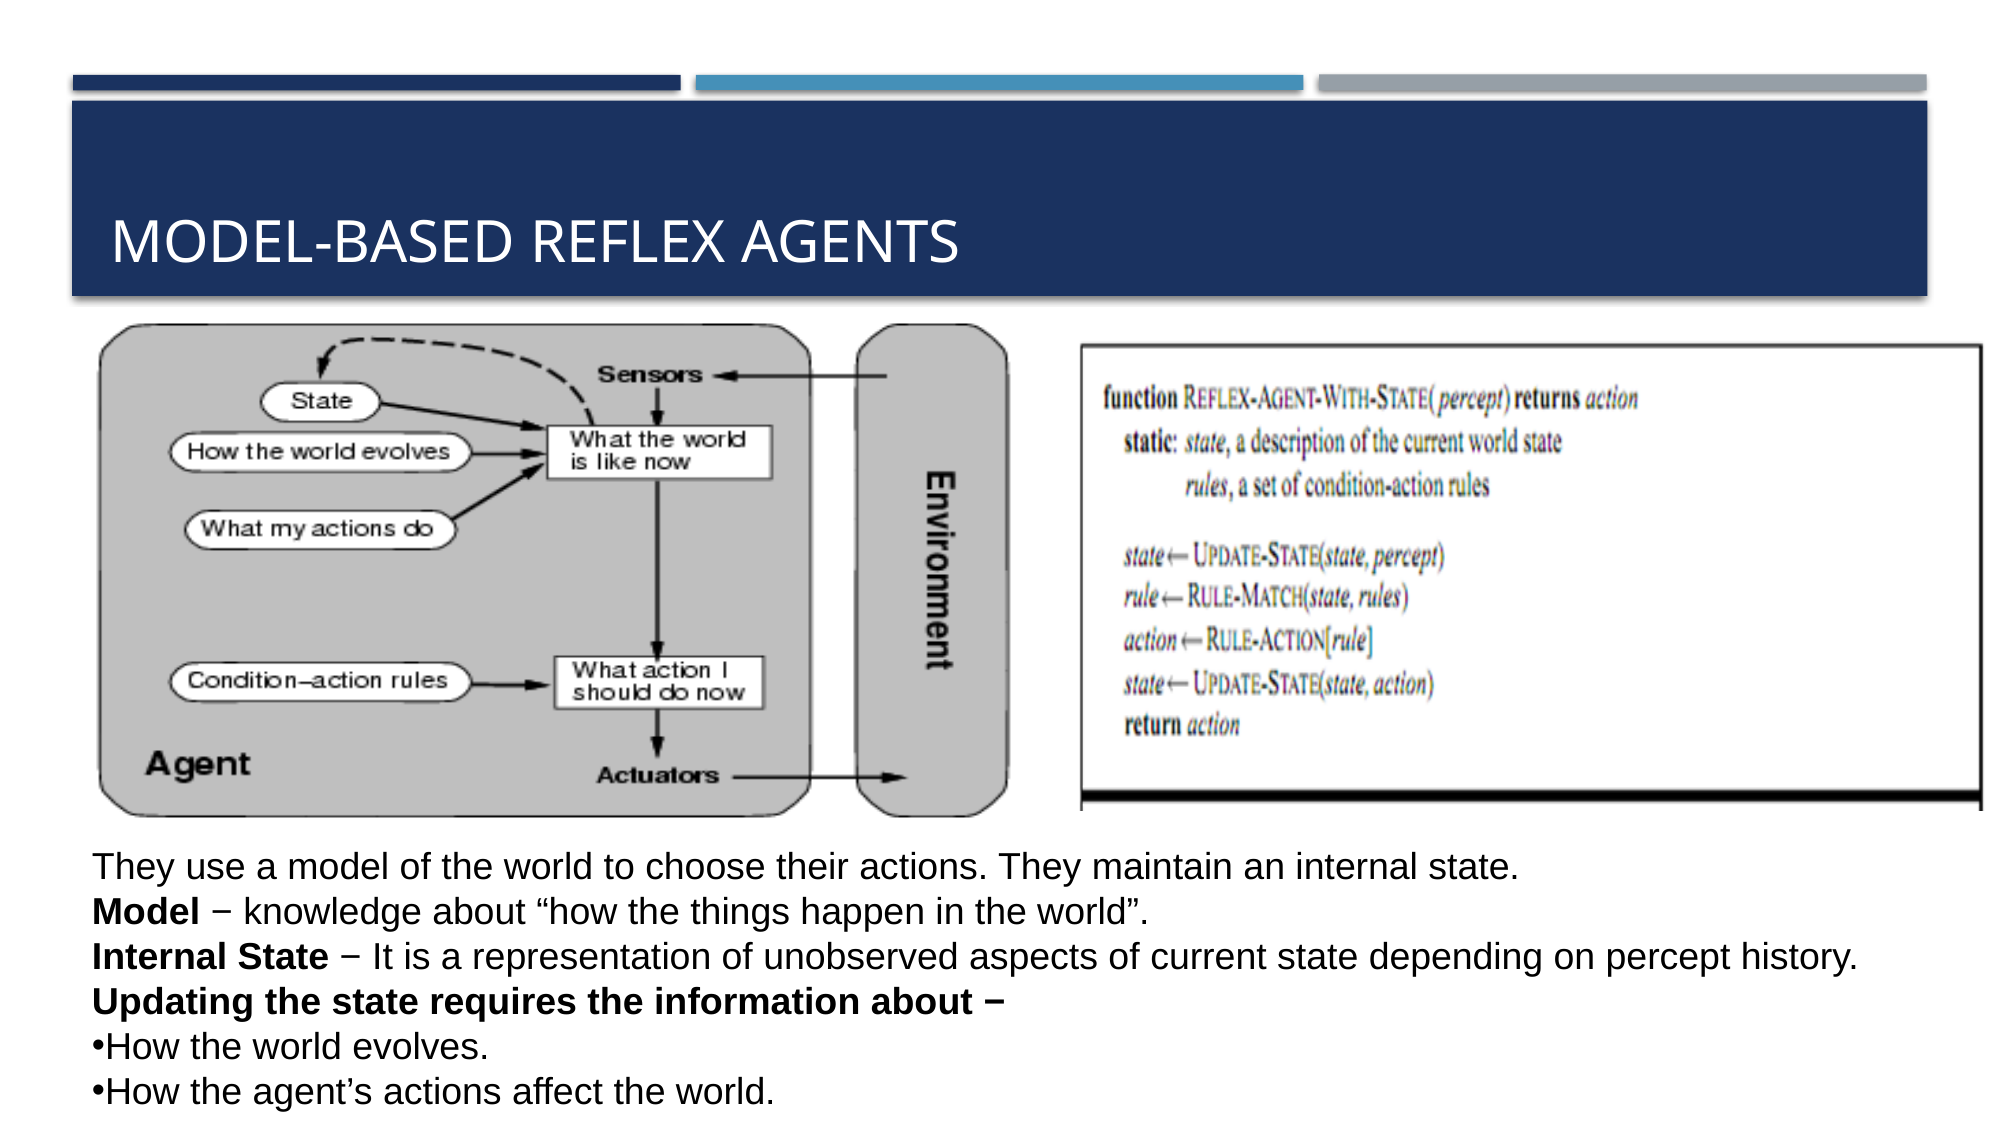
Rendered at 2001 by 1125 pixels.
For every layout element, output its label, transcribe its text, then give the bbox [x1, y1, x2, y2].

title Model-based reflex agents [95, 115, 1905, 282]
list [95, 322, 1014, 822]
picture [1071, 332, 1990, 811]
text_box They use a model of the world to choose their actions. They maintain an internal state. Model − knowledge about “how the things happen in the world”. Internal State − It is a representation of unobserved aspects of current state depending on percept history. Updating the state requires the information about − How the world evolves. How the agent’s actions affect the world. [77, 834, 1948, 1120]
